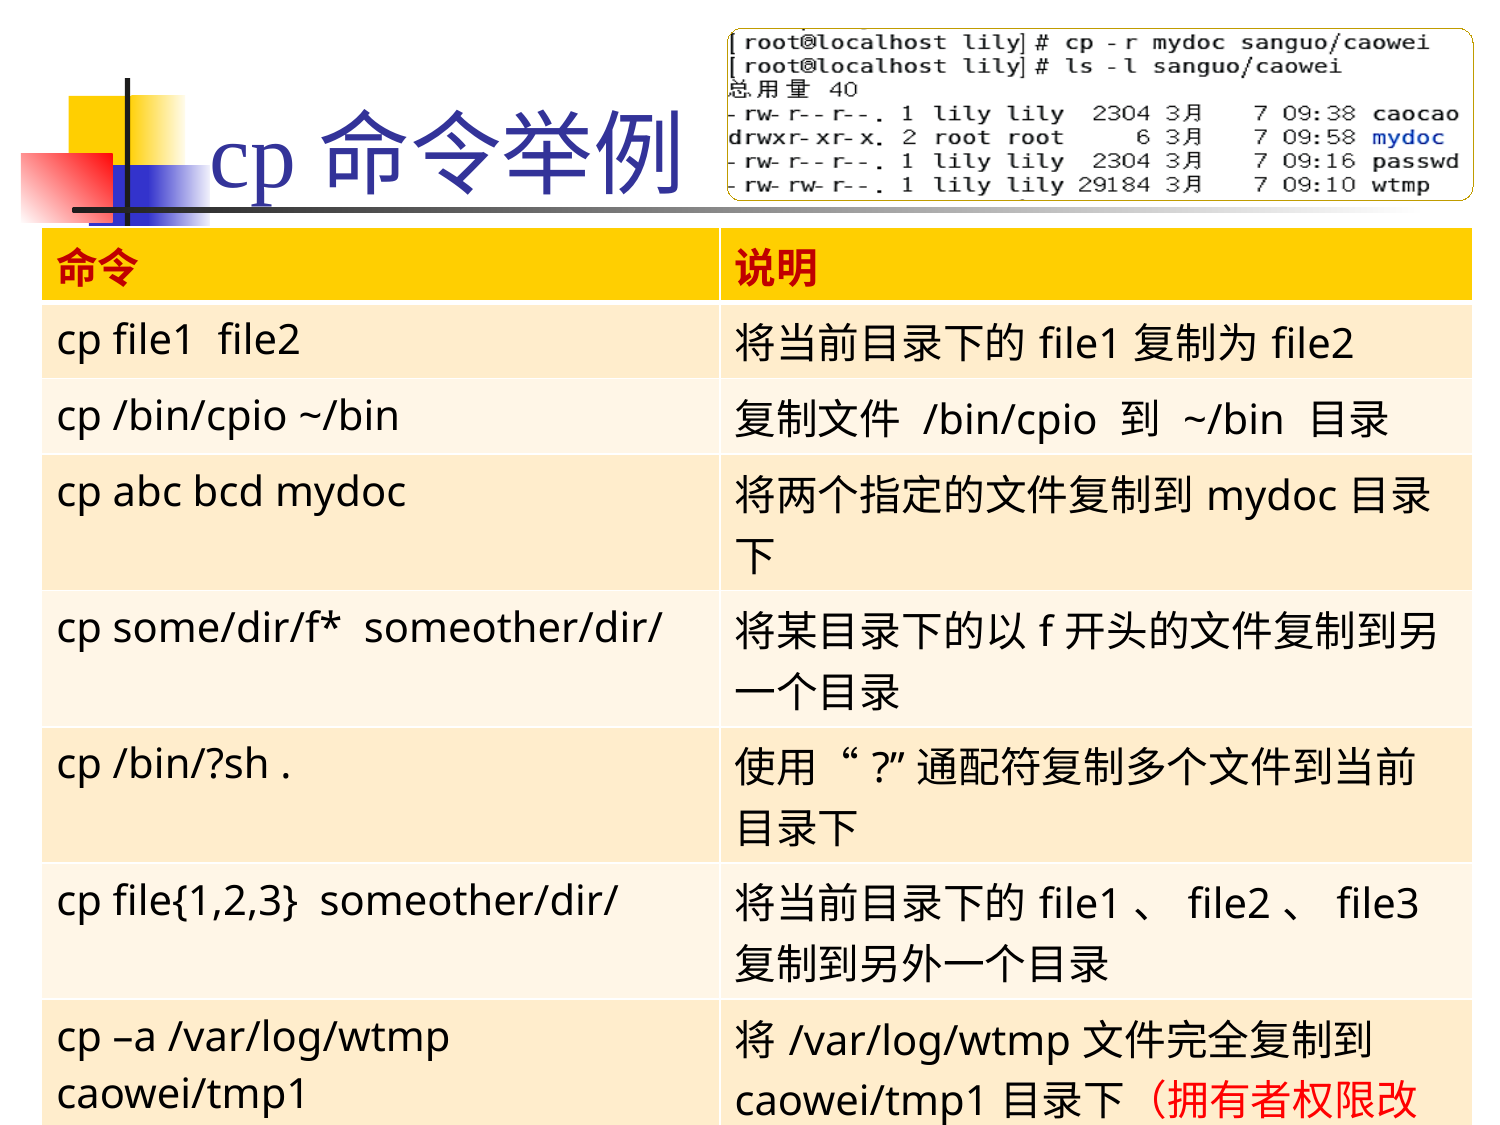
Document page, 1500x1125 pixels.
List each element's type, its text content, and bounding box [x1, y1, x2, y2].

table_cell 将当前目录下的file1、file2、file3复制到另外一个目录 [721, 864, 1472, 998]
table_cell 将某目录下的以f开头的文件复制到另一个目录 [721, 591, 1472, 726]
table_cell cp file{1,2,3} someother/dir/ [42, 864, 719, 998]
table_cell cp abc bcd mydoc [42, 455, 719, 590]
picture [727, 28, 1474, 201]
table_cell 使用“?”通配符复制多个文件到当前目录下 [721, 728, 1472, 862]
table_cell cp –a /var/log/wtmp caowei/tmp1 [42, 1000, 719, 1125]
table_cell 将两个指定的文件复制到mydoc目录下 [721, 455, 1472, 590]
table_cell cp some/dir/f* someother/dir/ [42, 591, 719, 726]
table_header 命令 [42, 228, 719, 300]
title cp命令举例 [194, 40, 1474, 213]
table_cell cp /bin/cpio ~/bin [42, 379, 719, 453]
table_cell cp file1 file2 [42, 305, 719, 378]
table_header 说明 [721, 228, 1472, 300]
table_cell 将当前目录下的file1复制为file2 [721, 305, 1472, 378]
table_cell 复制文件 /bin/cpio 到 ~/bin 目录 [721, 379, 1472, 453]
table_cell 将/var/log/wtmp文件完全复制到caowei/tmp1目录下（拥有者权限改变） [721, 1000, 1472, 1125]
table_cell cp /bin/?sh . [42, 728, 719, 862]
